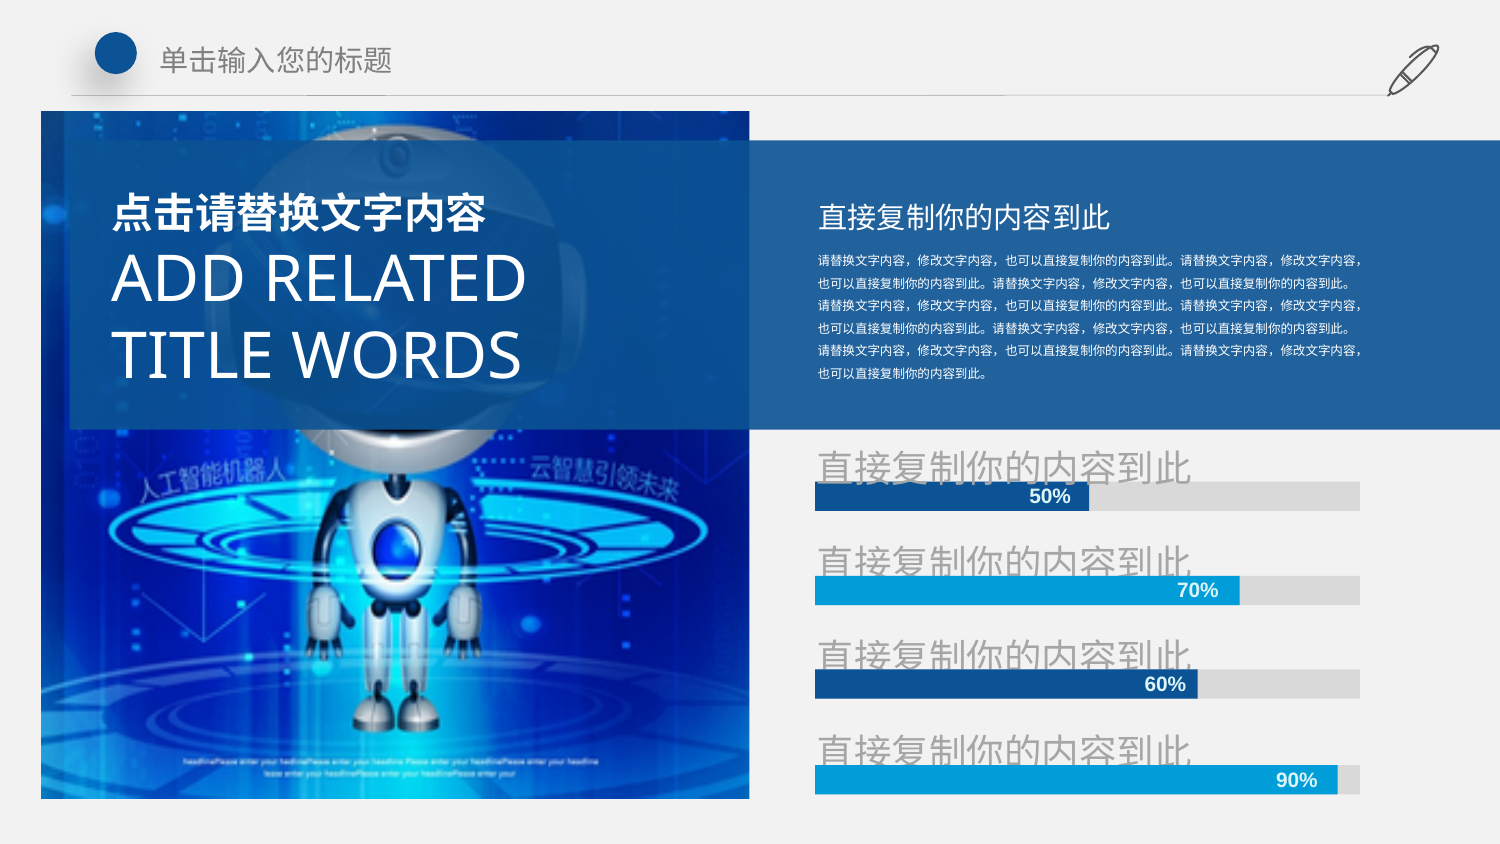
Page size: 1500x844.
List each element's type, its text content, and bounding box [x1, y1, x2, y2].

text_box 直接复制你的内容到此 [816, 634, 1192, 667]
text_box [814, 481, 1361, 512]
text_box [814, 575, 1361, 606]
text_box 点击请替换文字内容 ADD RELATED TITLE WORDS [111, 186, 600, 392]
text_box 直接复制你的内容到此 [816, 728, 1192, 763]
text_box [39, 109, 751, 800]
text_box 直接复制你的内容到此 [816, 539, 1192, 574]
text_box 直接复制你的内容到此 [816, 445, 1192, 480]
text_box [814, 669, 1361, 699]
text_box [814, 764, 1361, 795]
text_box [68, 138, 1500, 432]
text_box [814, 199, 1361, 383]
